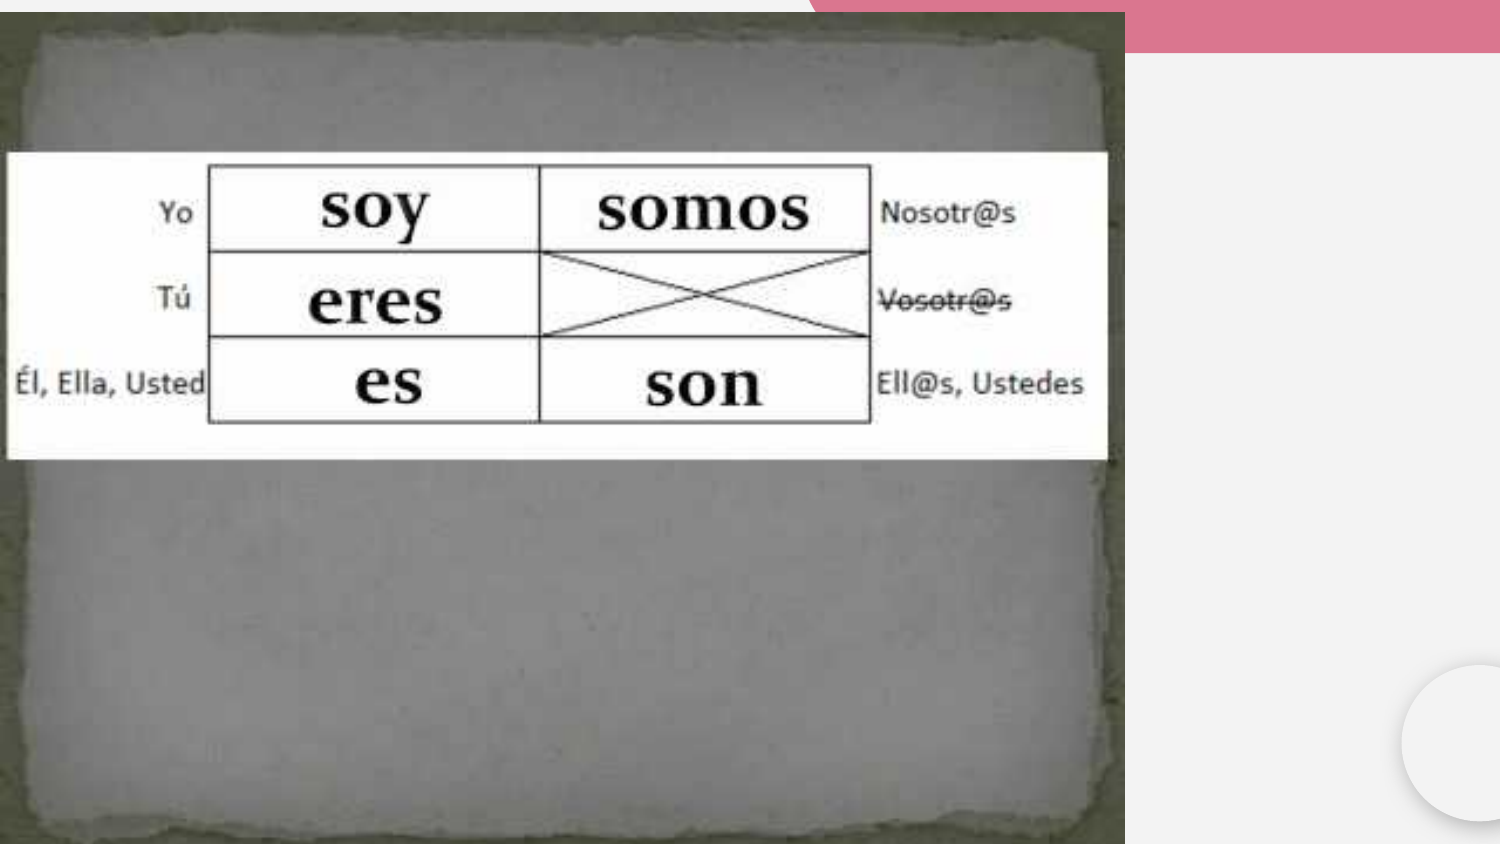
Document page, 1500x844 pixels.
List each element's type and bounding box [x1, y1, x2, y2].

picture [0, 12, 1126, 844]
